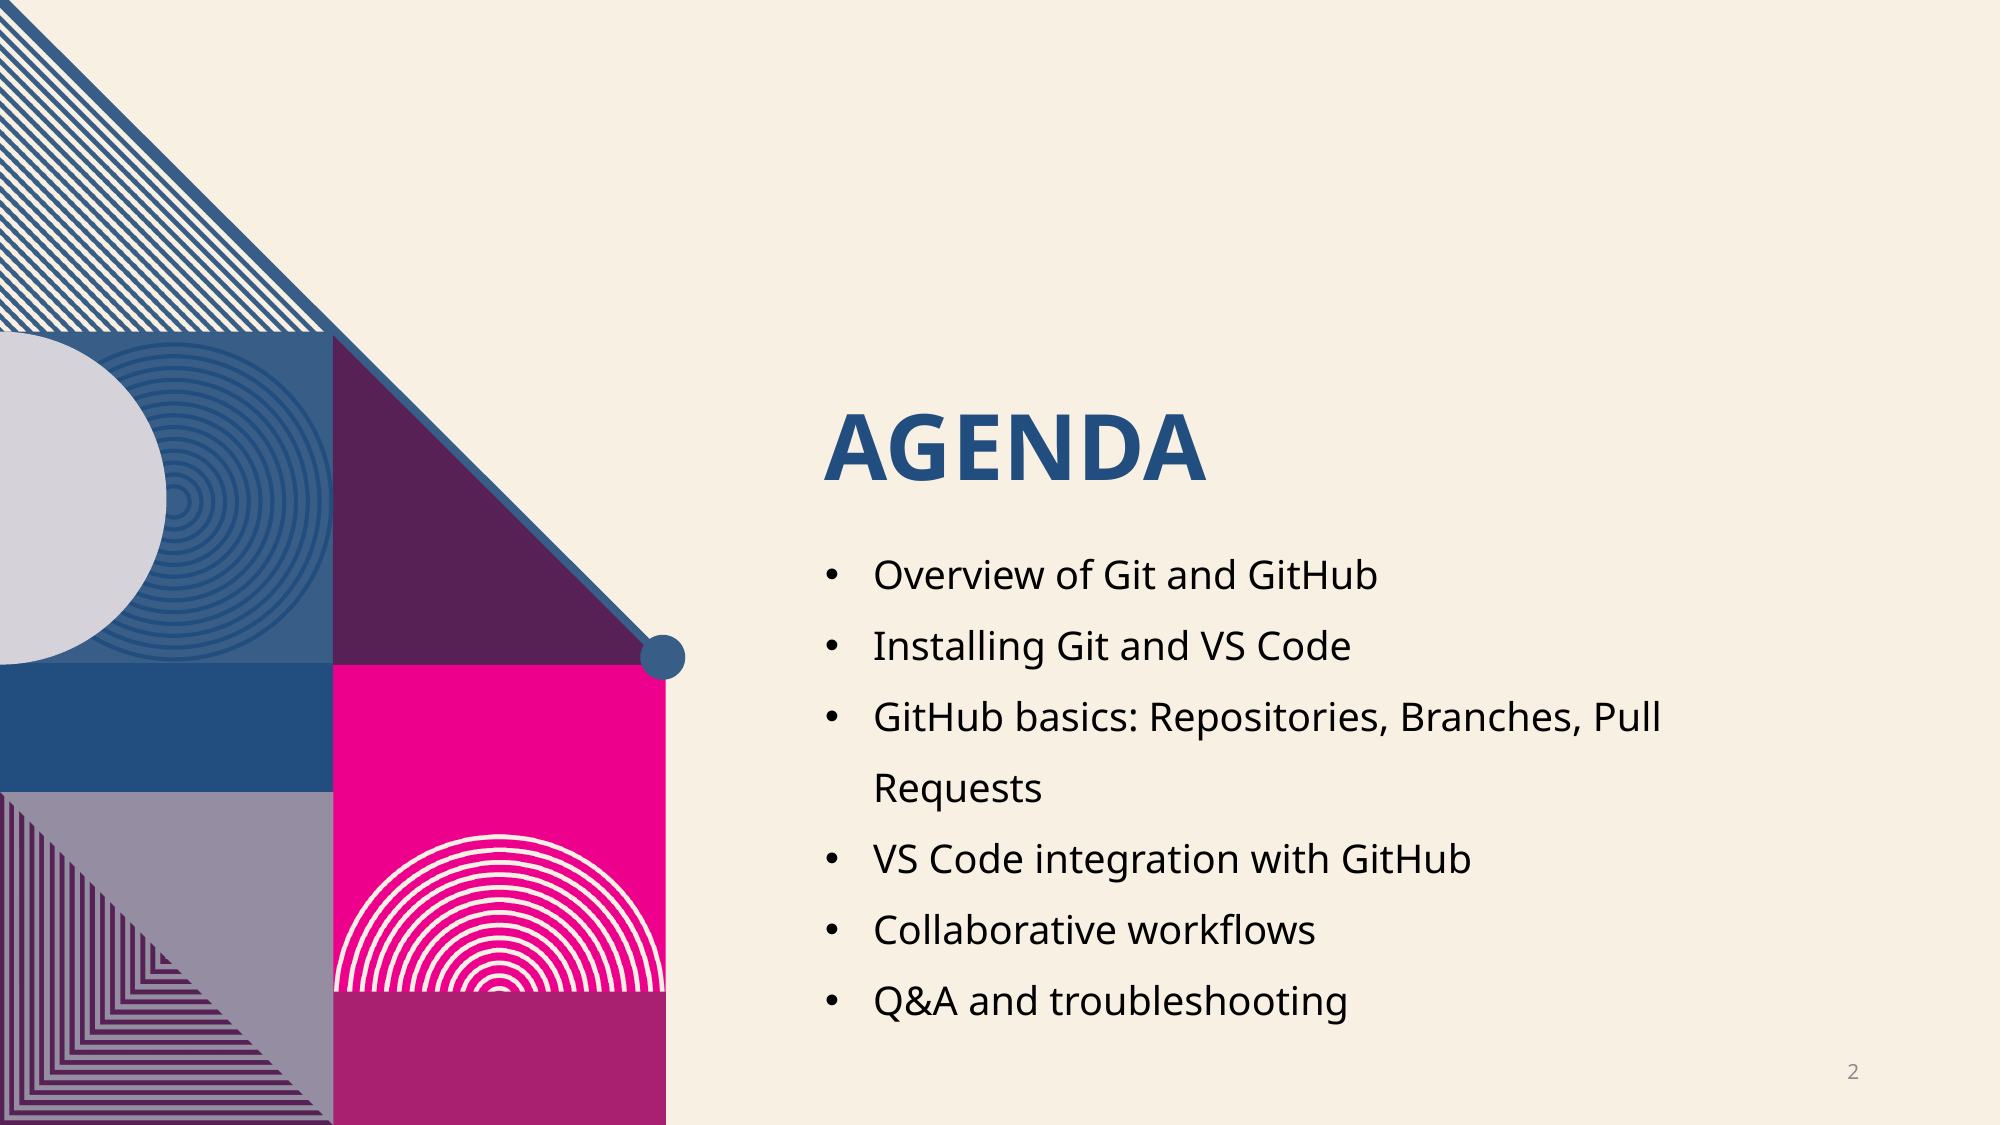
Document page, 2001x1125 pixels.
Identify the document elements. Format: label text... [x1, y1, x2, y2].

picture [10, 0, 332, 321]
picture [0, 4, 330, 333]
picture [334, 834, 665, 991]
slide_number 2 [1799, 1042, 1875, 1103]
picture [0, 792, 333, 1125]
title Agenda [809, 70, 1850, 509]
list Overview of Git and GitHub Installing Git and VS Code GitHub basics: Repositories, Branches, Pull Requests VS Code integration with GitHub Collaborative workflows Q&A and troubleshooting [810, 518, 1850, 1032]
